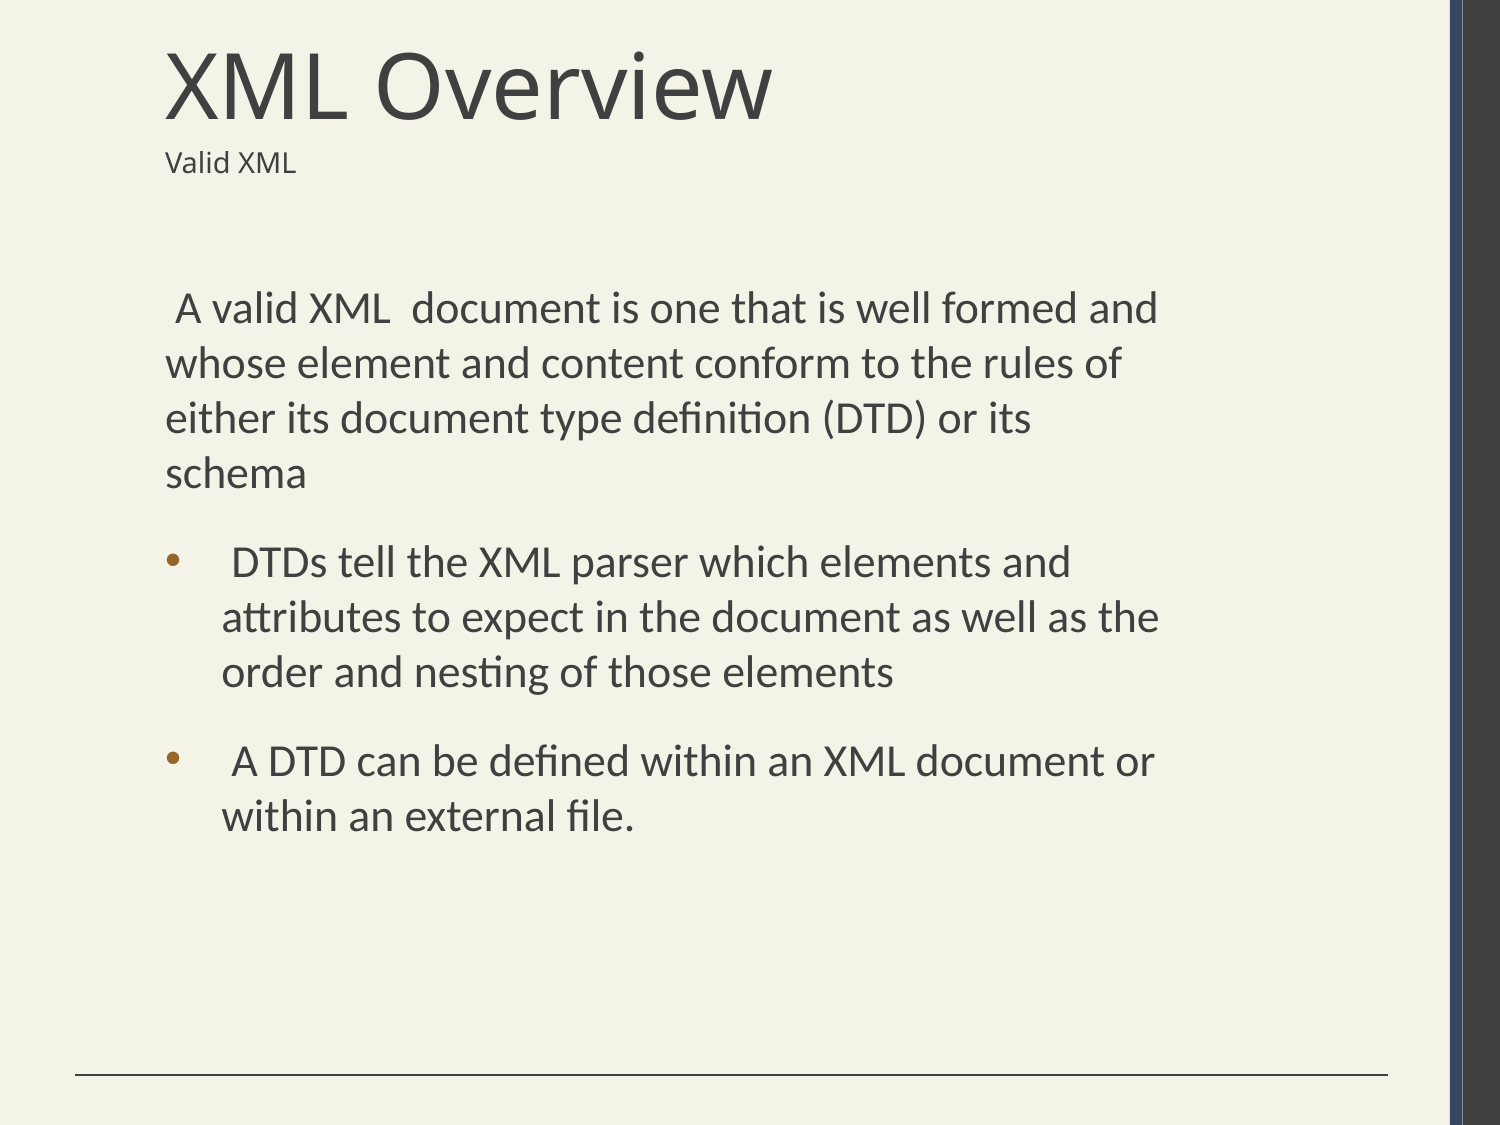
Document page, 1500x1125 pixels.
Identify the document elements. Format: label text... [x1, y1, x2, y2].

list Valid XML [150, 137, 1200, 188]
title XML Overview [150, 20, 1425, 188]
list A valid XML document is one that is well formed and whose element and content conform to the rules of either its document type definition (DTD) or its schema DTDs tell the XML parser which elements and attributes to expect in the document as well as the order and nesting of those elements A DTD can be defined within an XML document or within an external file. [150, 270, 1200, 1013]
